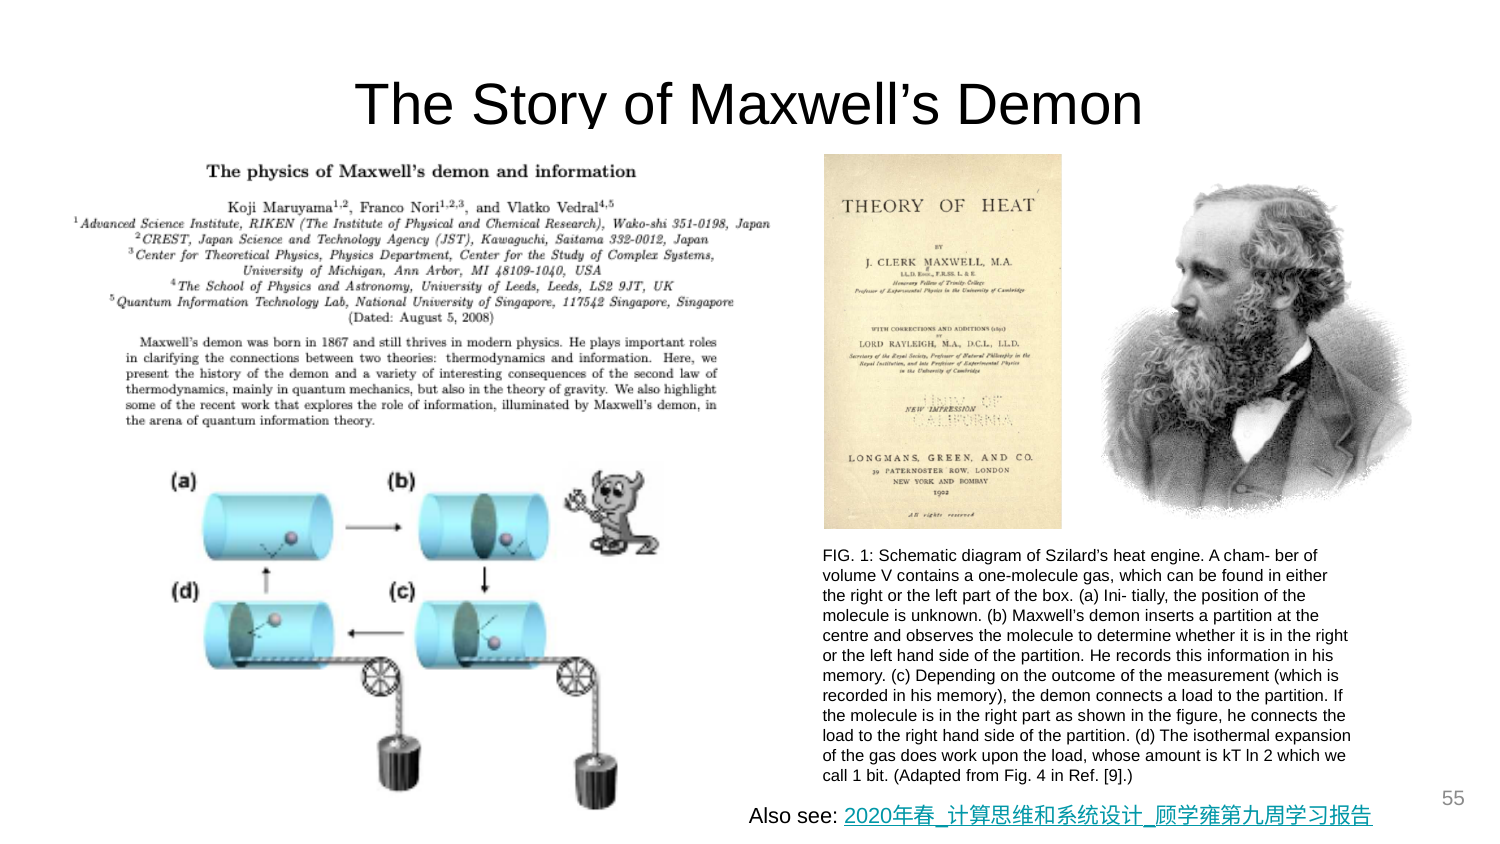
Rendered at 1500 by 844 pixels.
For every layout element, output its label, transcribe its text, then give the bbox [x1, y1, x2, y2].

picture [39, 129, 784, 831]
text_box Also see: 2020年春_计算思维和系统设计_顾学雍第九周学习报告 [734, 794, 1388, 836]
picture [824, 153, 1062, 529]
title The Story of Maxwell’s Demon [51, 50, 1449, 145]
slide_number 55 [1389, 764, 1480, 830]
picture [1101, 162, 1413, 521]
text_box FIG. 1: Schematic diagram of Szilard’s heat engine. A cham- ber of volume V contains a one-molecule gas, which can be found in either the right or the left part of the box. (a) Ini- tially, the position of the molecule is unknown. (b) Maxwell’s demon inserts a partition at the centre and observes the molecule to determine whether it is in the right or the left hand side of the partition. He records this information in his memory. (c) Depending on the outcome of the measurement (which is recorded in his memory), the demon connects a load to the partition. If the molecule is in the right part as shown in the figure, he connects the load to the right hand side of the partition. (d) The isothermal expansion of the gas does work upon the load, whose amount is kT ln 2 which we call 1 bit. (Adapted from Fig. 4 in Ref. [9].) [807, 537, 1369, 794]
